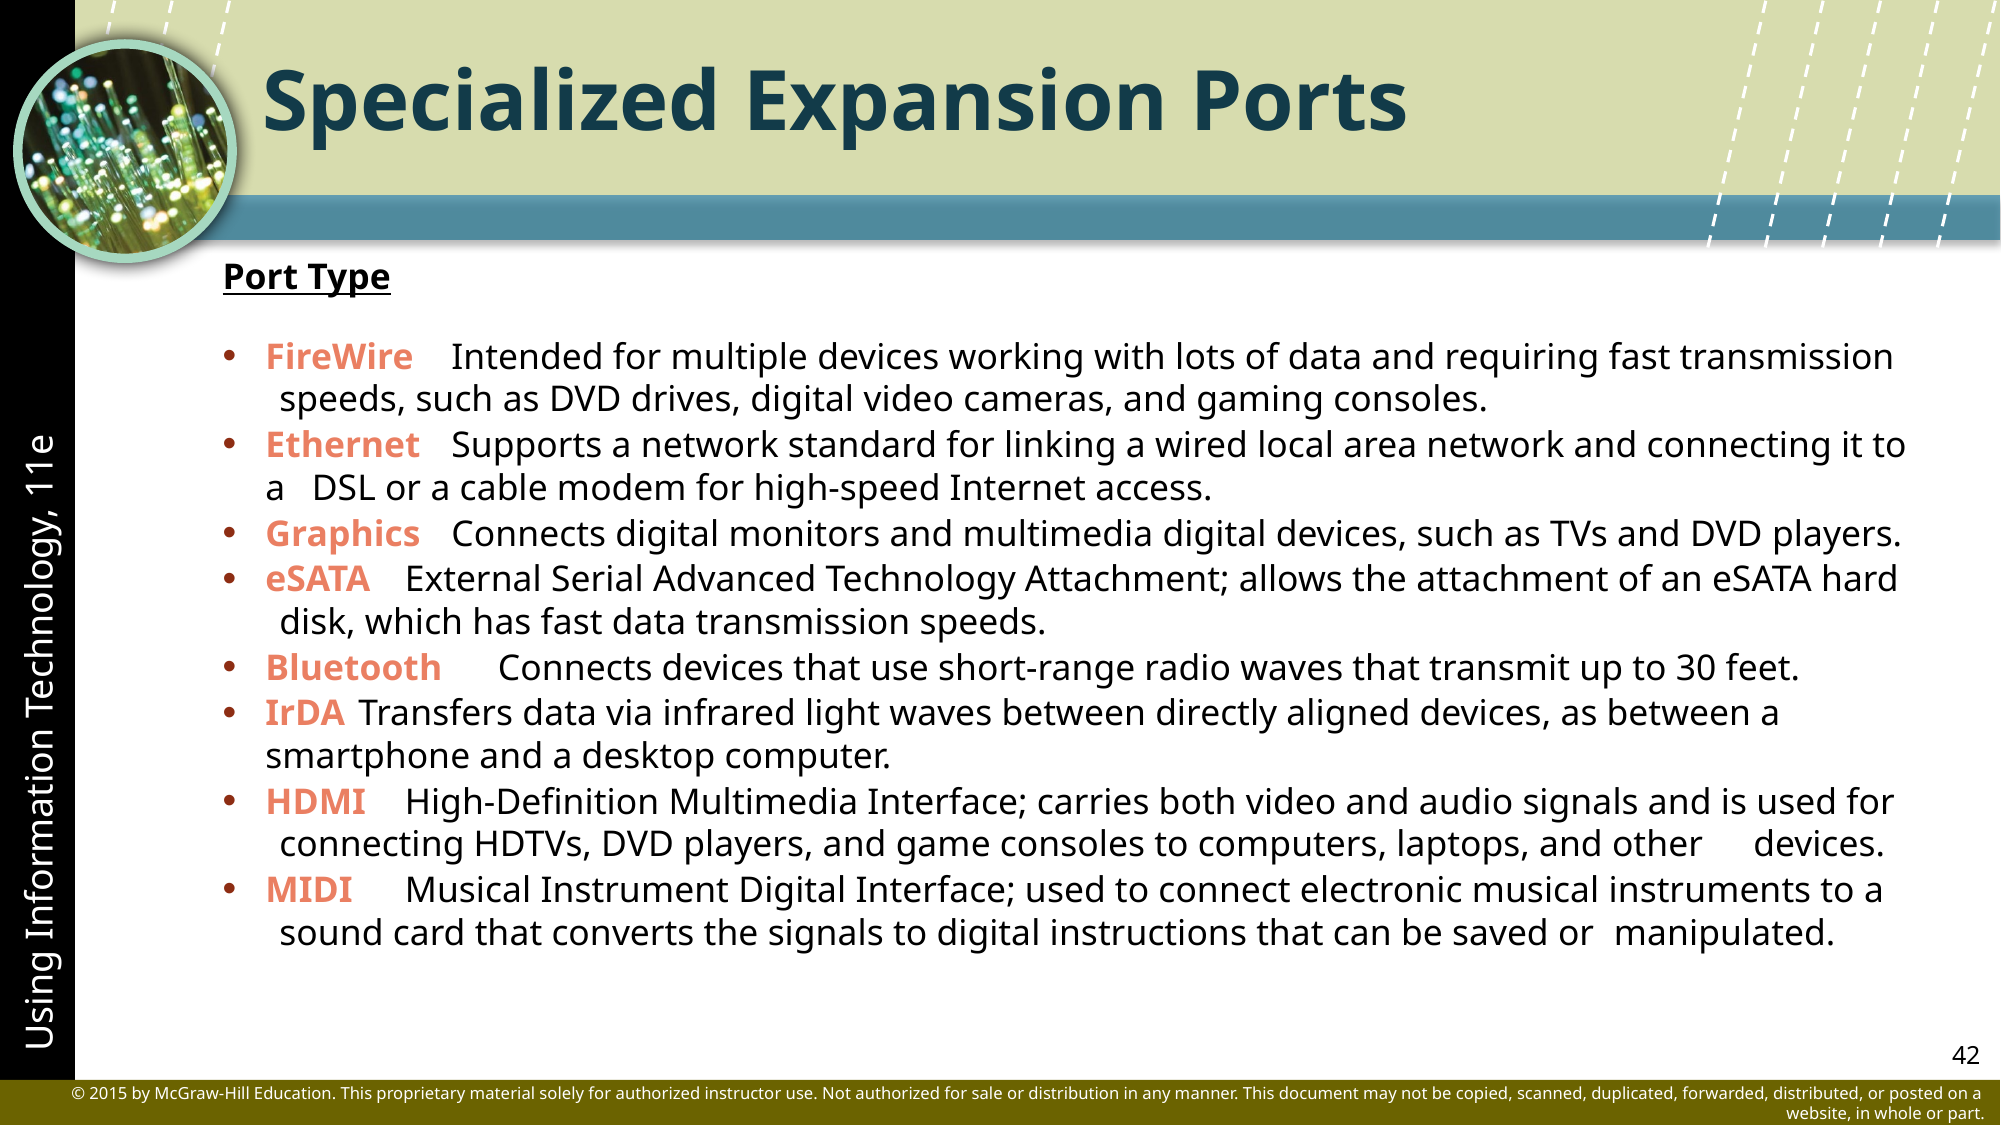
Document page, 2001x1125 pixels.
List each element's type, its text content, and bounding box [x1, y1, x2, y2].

list Port Type FireWire Intended for multiple devices working with lots of data and requiring fast transmission speeds, such as DVD drives, digital video cameras, and gaming consoles. Ethernet Supports a network standard for linking a wired local area network and connecting it to a DSL or a cable modem for high-speed Internet access. Graphics Connects digital monitors and multimedia digital devices, such as TVs and DVD players. eSATA External Serial Advanced Technology Attachment; allows the attachment of an eSATA hard disk, which has fast data transmission speeds. Bluetooth Connects devices that use short-range radio waves that transmit up to 30 feet. IrDA Transfers data via infrared light waves between directly aligned devices, as between a smartphone and a desktop computer. HDMI High-Definition Multimedia Interface; carries both video and audio signals and is used for connecting HDTVs, DVD players, and game consoles to computers, laptops, and other devices. MIDI Musical Instrument Digital Interface; used to connect electronic musical instruments to a sound card that converts the signals to digital instructions that can be saved or manipulated. [207, 255, 1950, 1090]
title Specialized Expansion Ports [247, 0, 1982, 195]
slide_number 42 [1795, 1033, 1996, 1079]
picture [23, 49, 227, 253]
